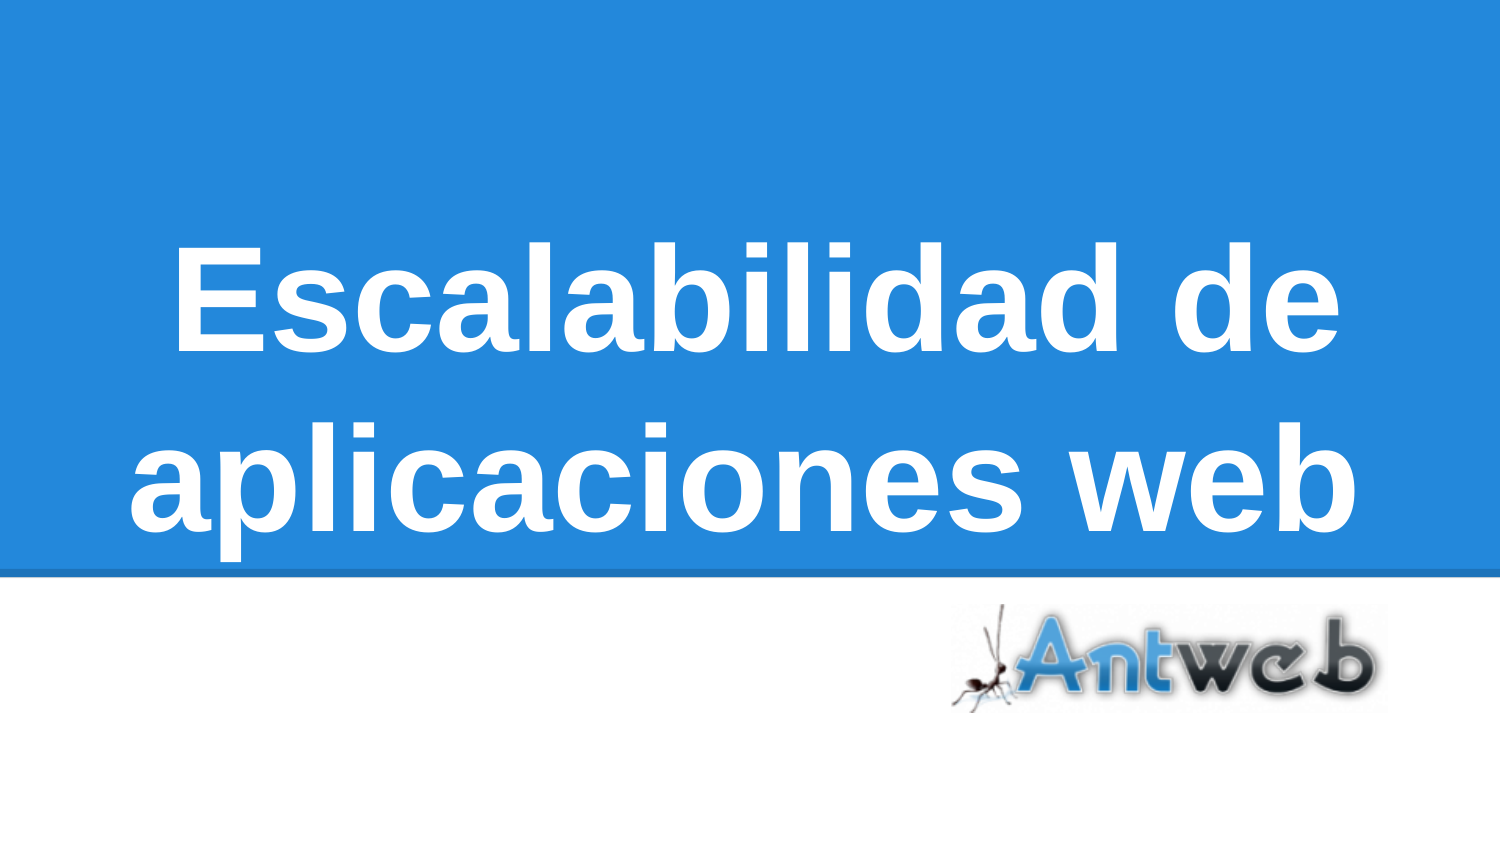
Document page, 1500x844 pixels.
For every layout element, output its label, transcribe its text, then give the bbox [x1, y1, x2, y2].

title Escalabilidad de aplicaciones web [112, 306, 1388, 577]
picture [951, 604, 1388, 713]
